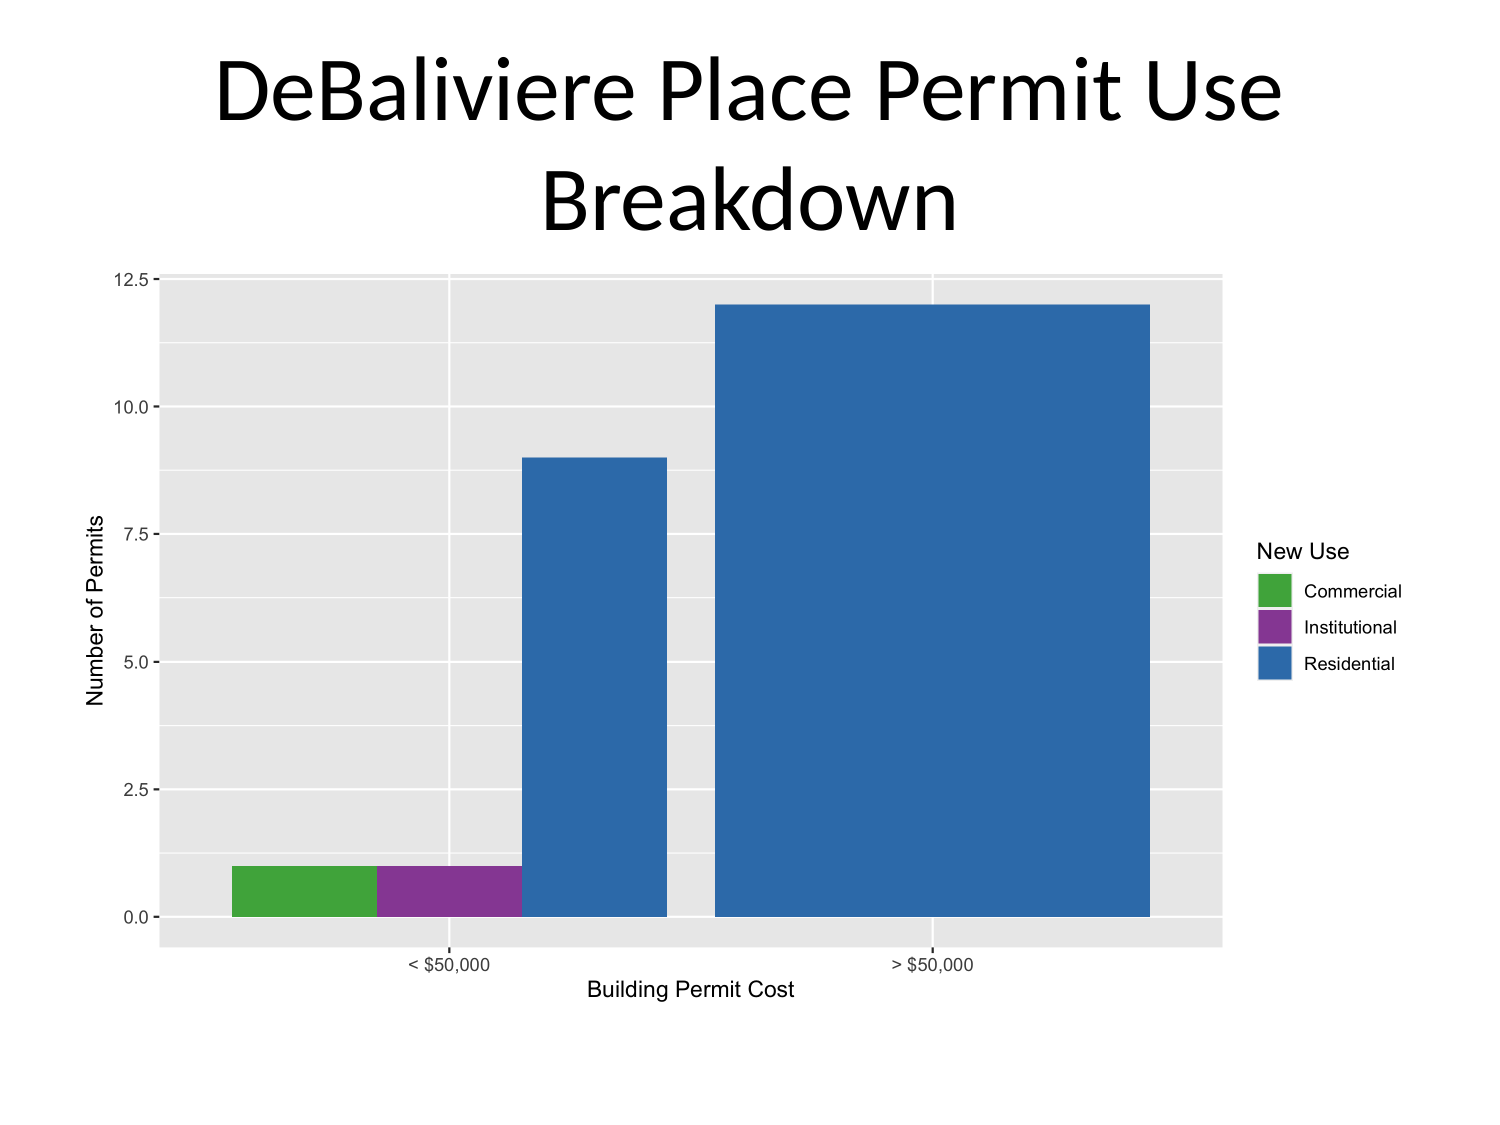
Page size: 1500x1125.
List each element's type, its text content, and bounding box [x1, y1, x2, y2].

title DeBaliviere Place Permit Use Breakdown [75, 45, 1425, 233]
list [74, 262, 1426, 1013]
